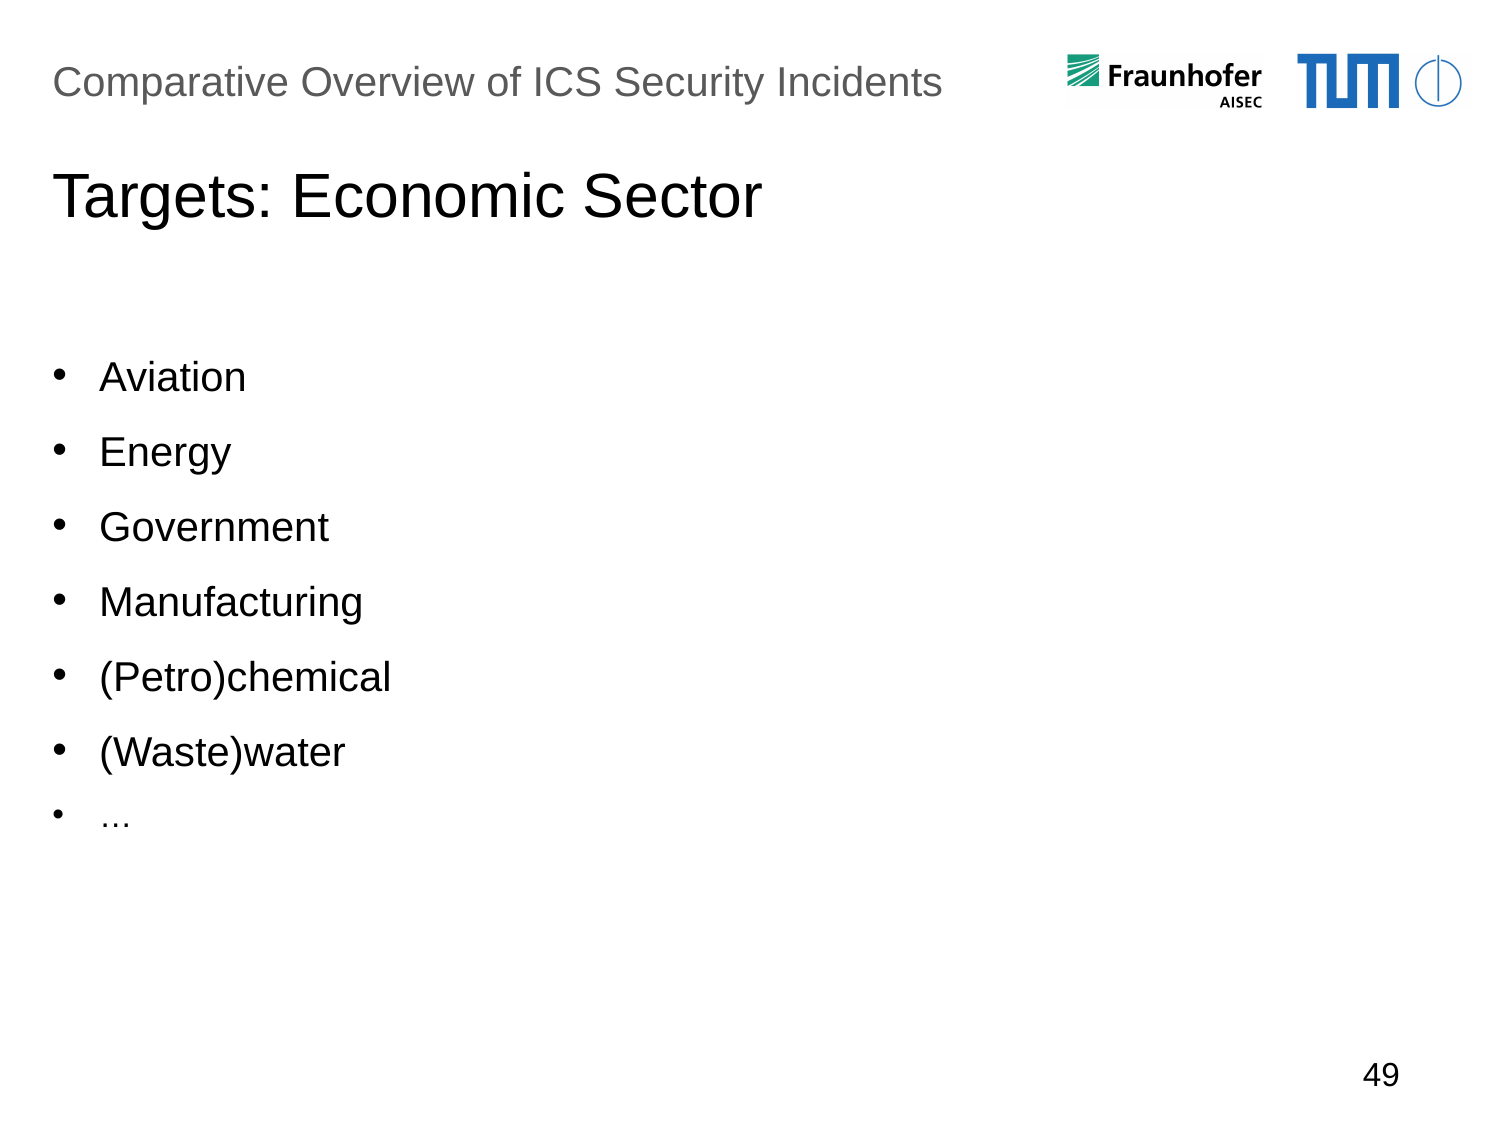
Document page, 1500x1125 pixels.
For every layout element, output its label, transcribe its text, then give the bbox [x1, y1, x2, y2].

text_box Comparative Overview of ICS Security Incidents [52, 37, 951, 105]
picture [1296, 53, 1472, 109]
text_box 49 [1362, 1047, 1500, 1094]
title Targets: Economic Sector [52, 162, 1449, 231]
picture [1066, 53, 1263, 109]
list Aviation Energy Government Manufacturing (Petro)chemical (Waste)water … [52, 324, 1449, 963]
